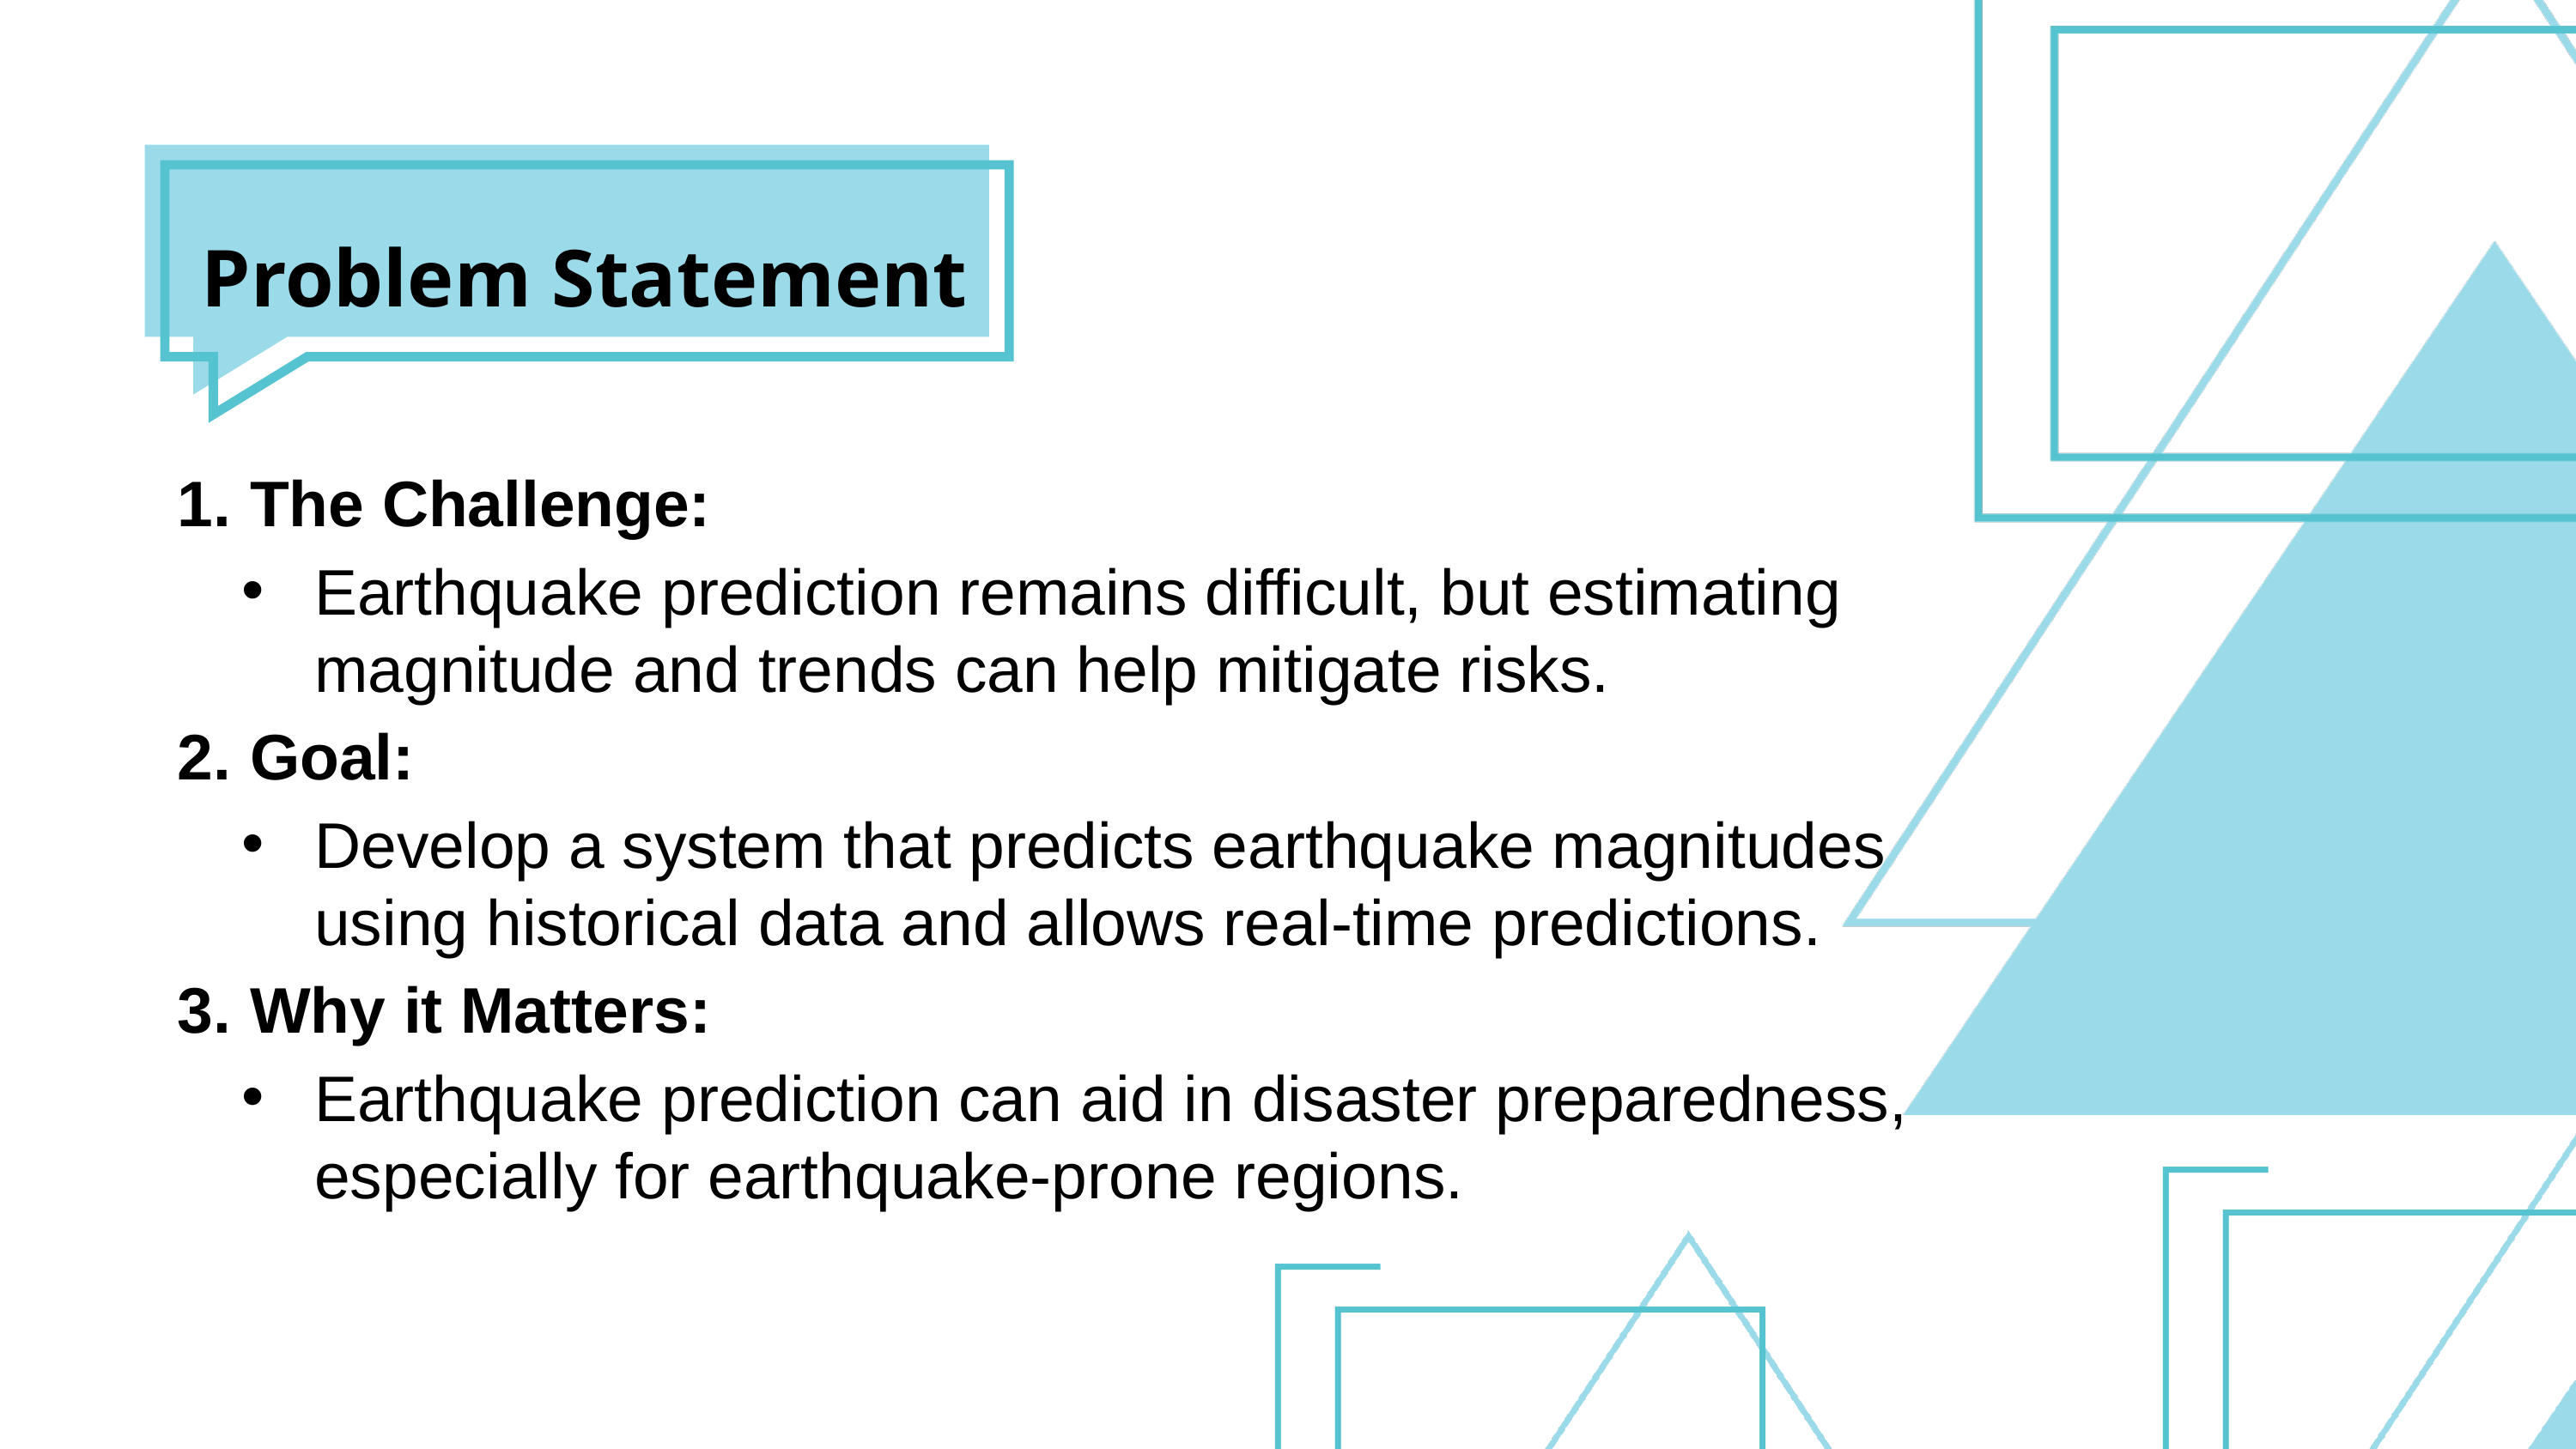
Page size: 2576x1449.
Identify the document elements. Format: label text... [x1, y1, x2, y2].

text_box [164, 164, 1010, 415]
text_box [1170, 1230, 2207, 1449]
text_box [144, 144, 990, 395]
text_box [1842, 0, 2576, 1115]
text_box The Challenge: Earthquake prediction remains difficult, but estimating magnitude and trends can help mitigate risks. Goal: Develop a system that predicts earthquake magnitudes using historical data and allows real-time predictions. Why it Matters: Earthquake prediction can aid in disaster preparedness, especially for earthquake-prone regions. [165, 456, 2058, 1218]
text_box [2057, 1133, 2576, 1449]
